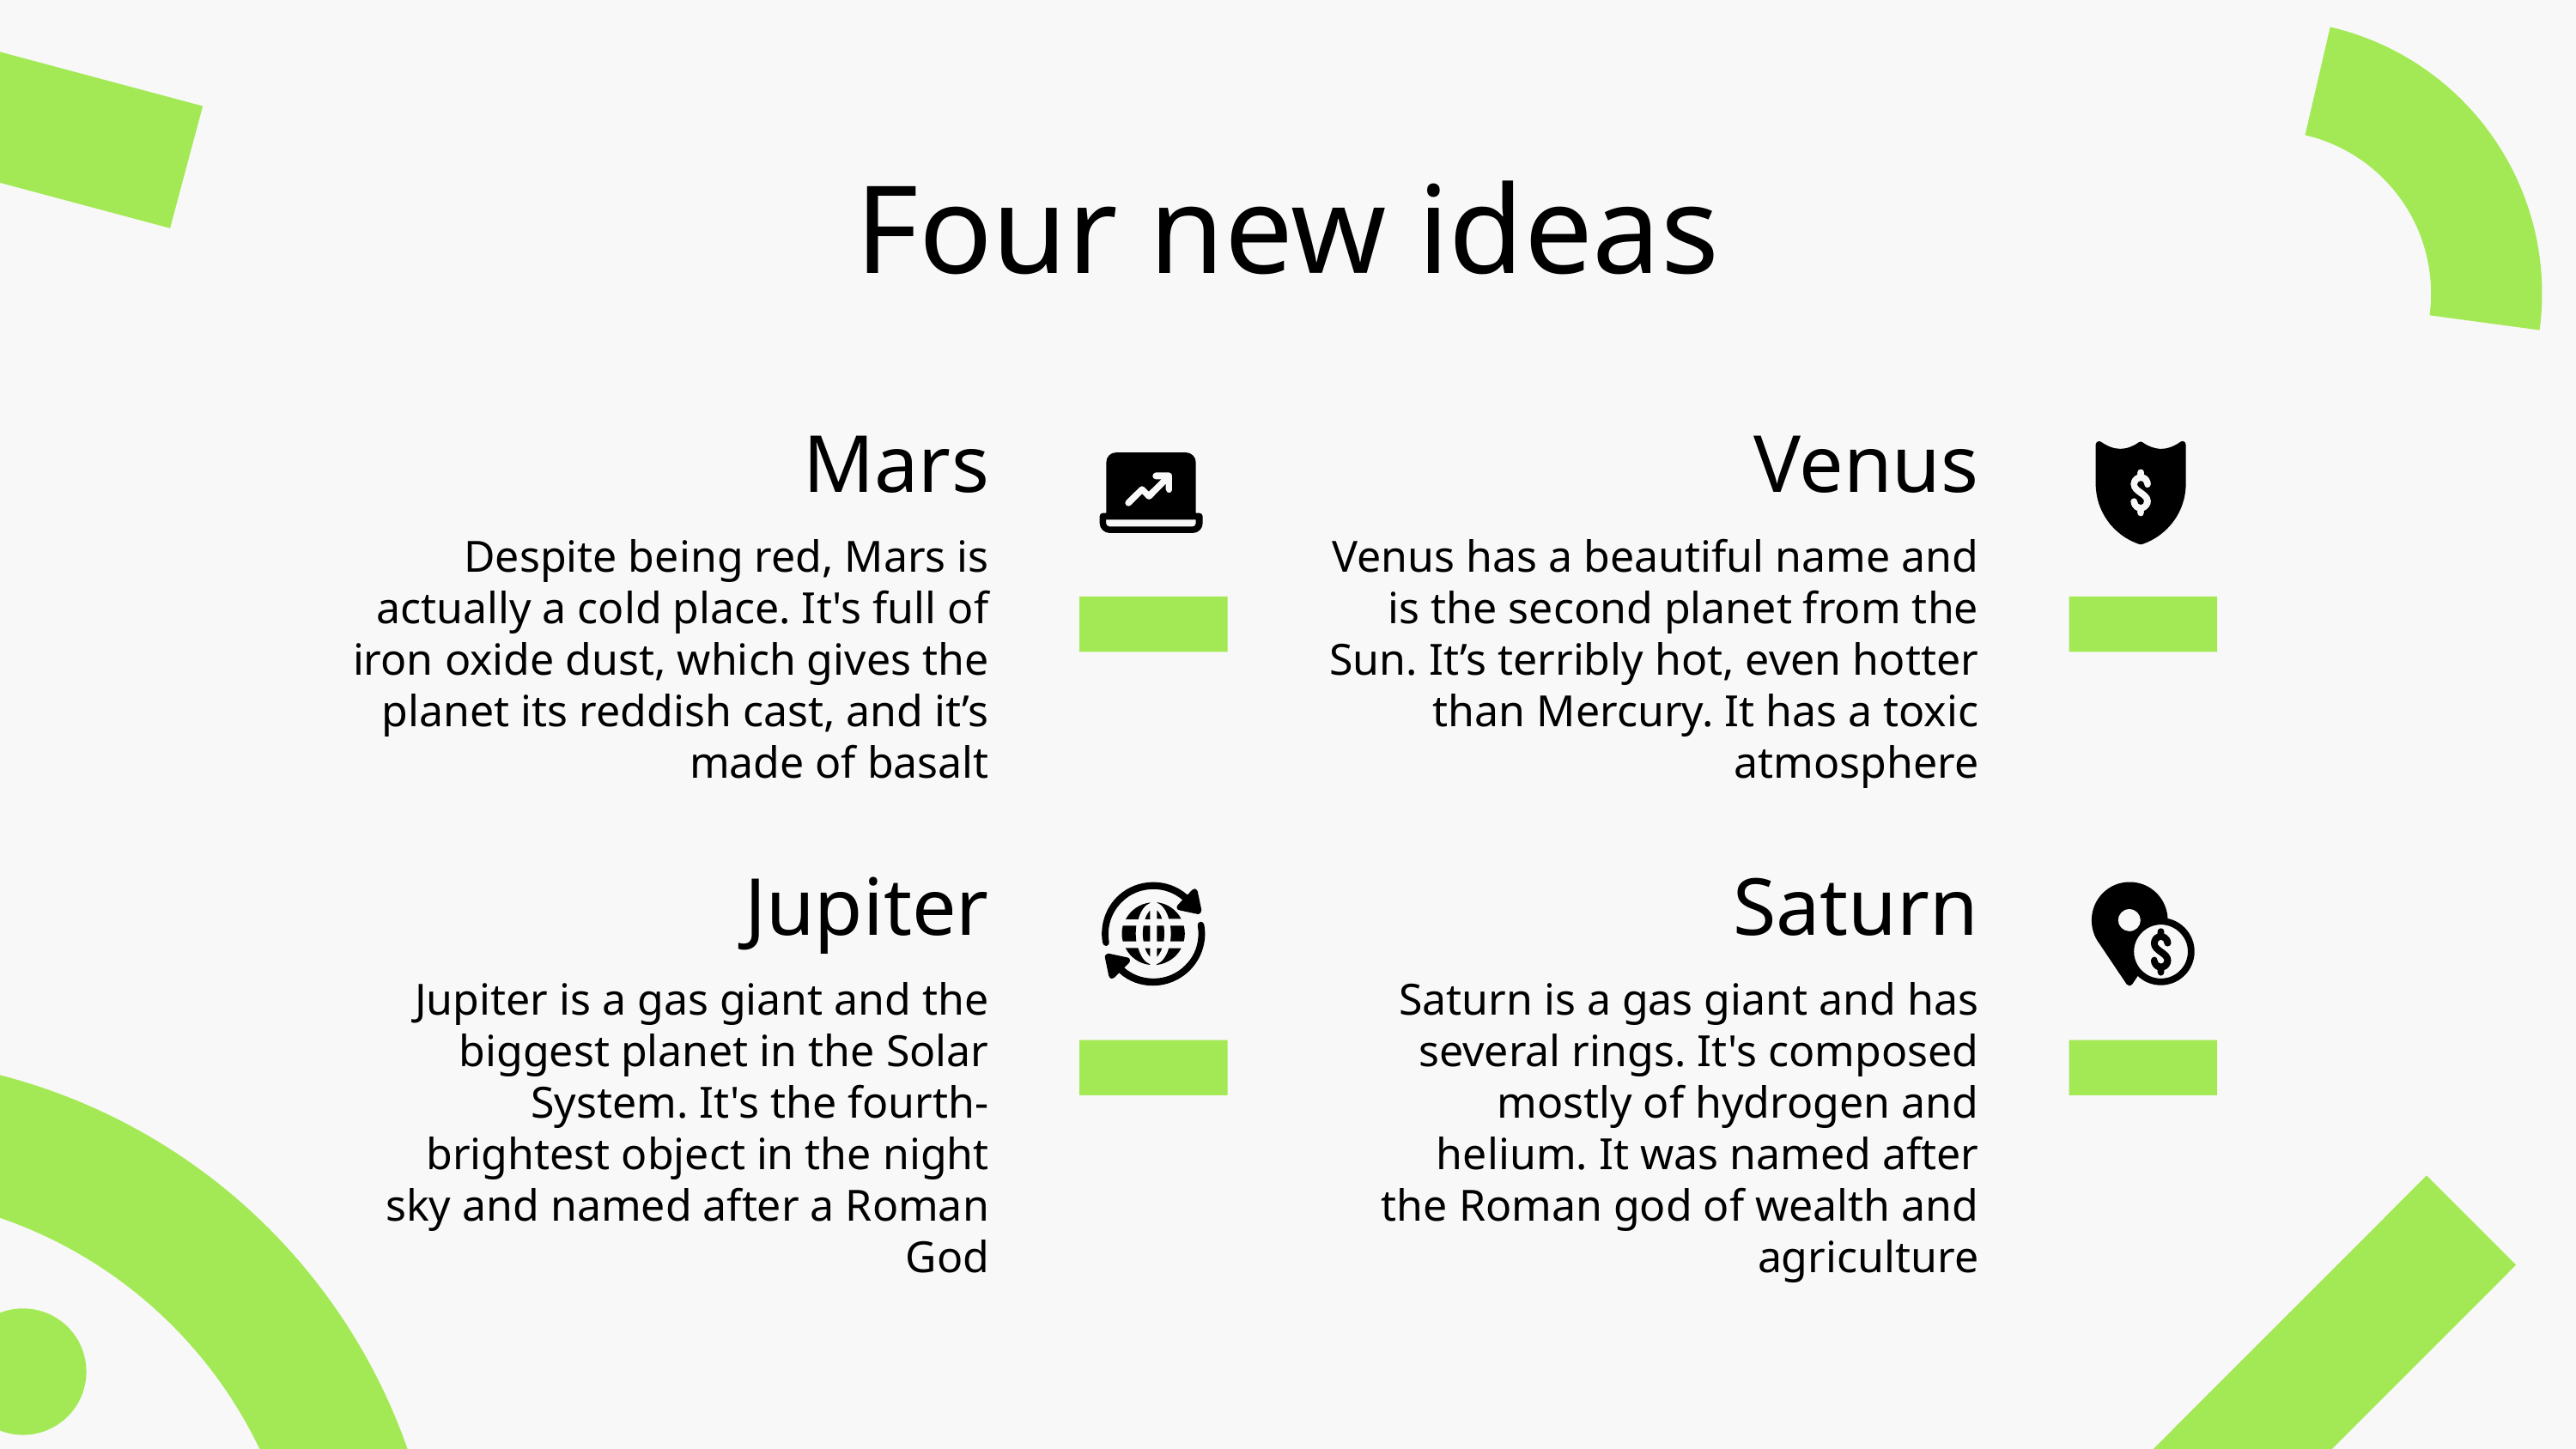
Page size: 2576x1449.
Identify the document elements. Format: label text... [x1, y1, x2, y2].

text_box [2095, 440, 2186, 545]
text_box [1079, 596, 1228, 652]
subtitle Saturn [1348, 848, 2005, 946]
title Four new ideas [203, 125, 2373, 288]
subtitle Mars [358, 404, 1016, 502]
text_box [1099, 882, 1208, 986]
subtitle Saturn is a gas giant and has several rings. It's composed mostly of hydrogen and helium. It was named after the Roman god of wealth and agriculture [1348, 946, 2005, 1228]
subtitle Jupiter [358, 848, 1016, 946]
text_box [1099, 452, 1203, 533]
subtitle Despite being red, Mars is actually a cold place. It's full of iron oxide dust, which gives the planet its reddish cast, and it’s made of basalt [288, 502, 1016, 784]
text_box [2091, 882, 2195, 986]
subtitle Venus has a beautiful name and is the second planet from the Sun. It’s terribly hot, even hotter than Mercury. It has a toxic atmosphere [1278, 502, 2005, 784]
text_box [2069, 596, 2218, 652]
text_box [1079, 1040, 1228, 1095]
text_box [2069, 1040, 2218, 1095]
subtitle Jupiter is a gas giant and the biggest planet in the Solar System. It's the fourth-brightest object in the night sky and named after a Roman God [358, 946, 1016, 1228]
subtitle Venus [1348, 404, 2005, 502]
